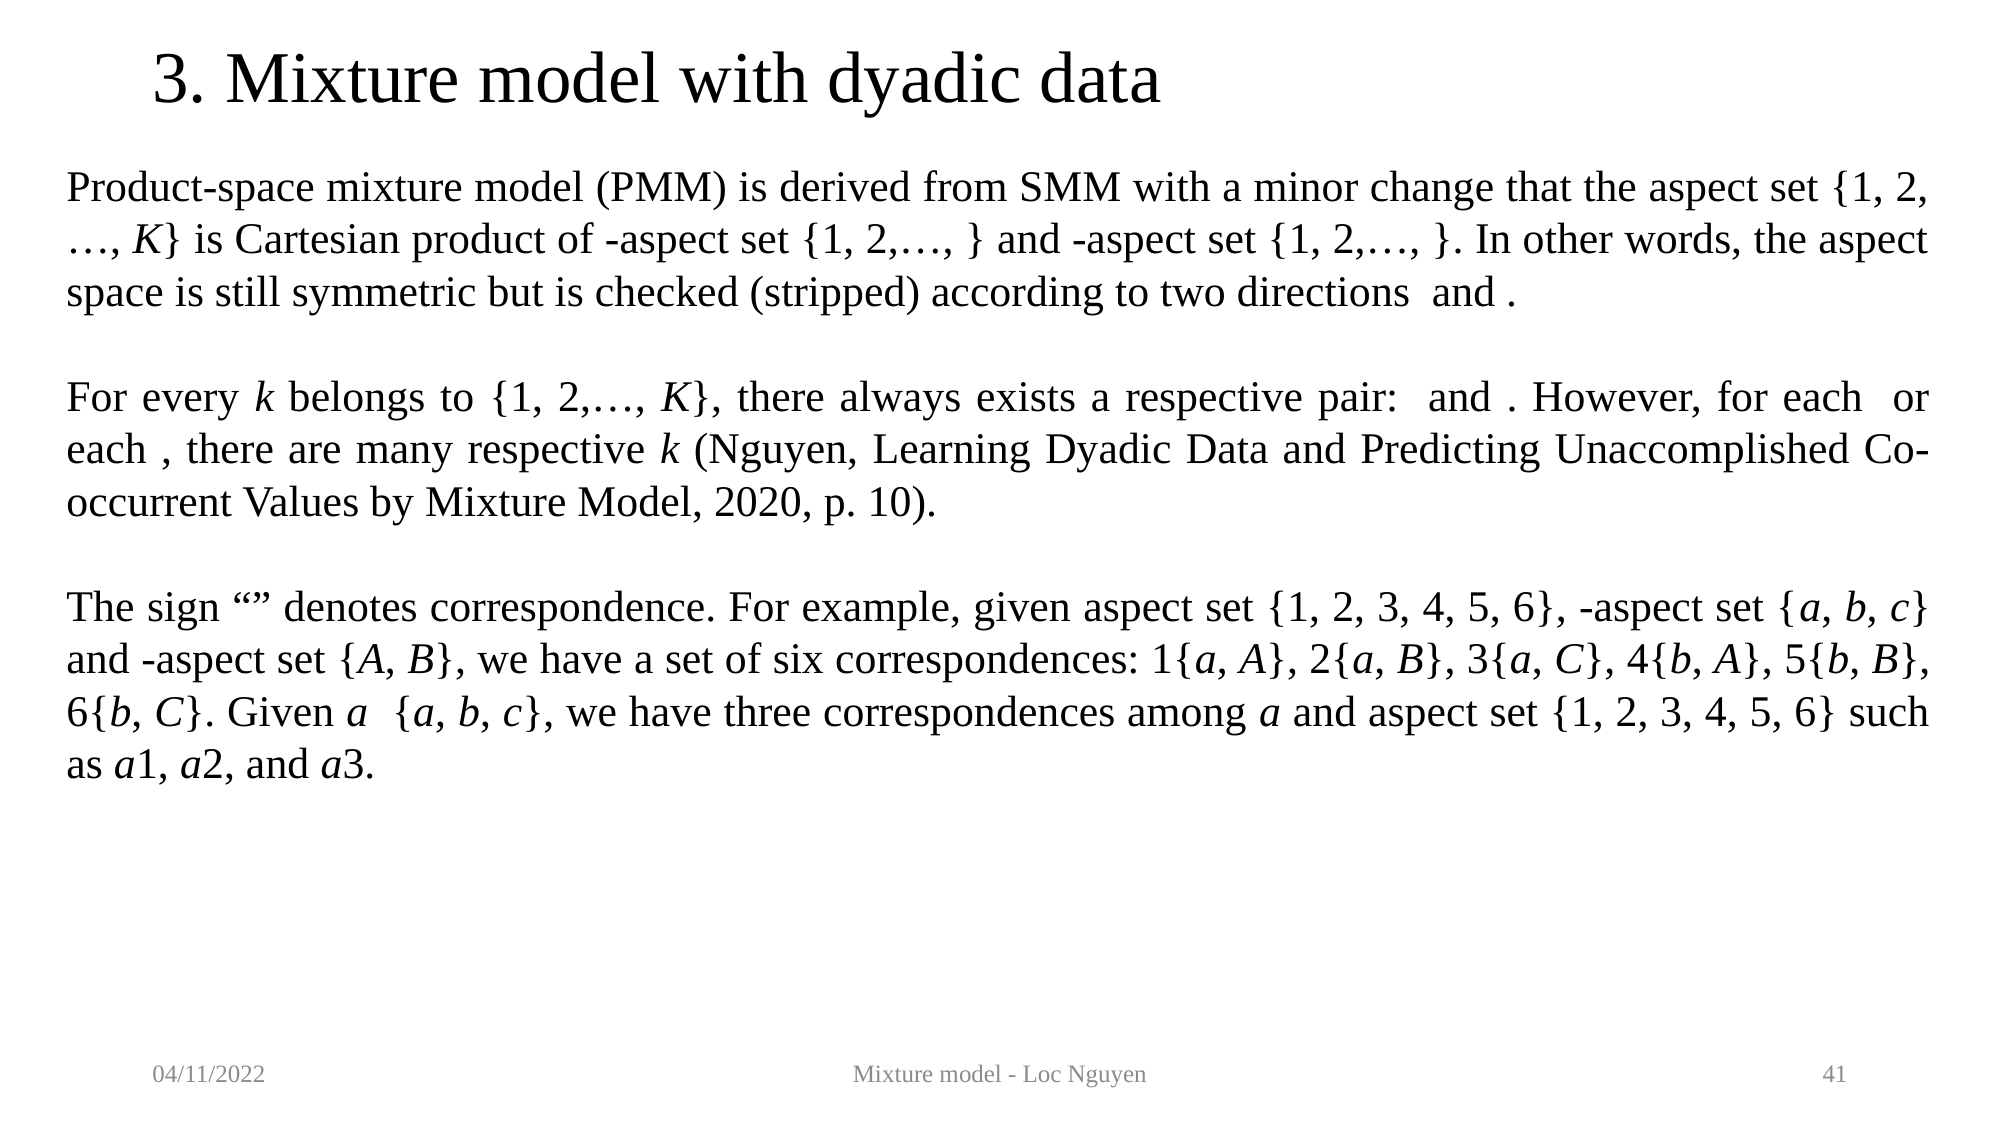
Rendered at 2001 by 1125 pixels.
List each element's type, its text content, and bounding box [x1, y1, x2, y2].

title 3. Mixture model with dyadic data [137, 19, 1863, 128]
slide_number 41 [1412, 1042, 1863, 1103]
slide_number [137, 1042, 588, 1103]
footer Mixture model - Loc Nguyen [662, 1042, 1338, 1103]
